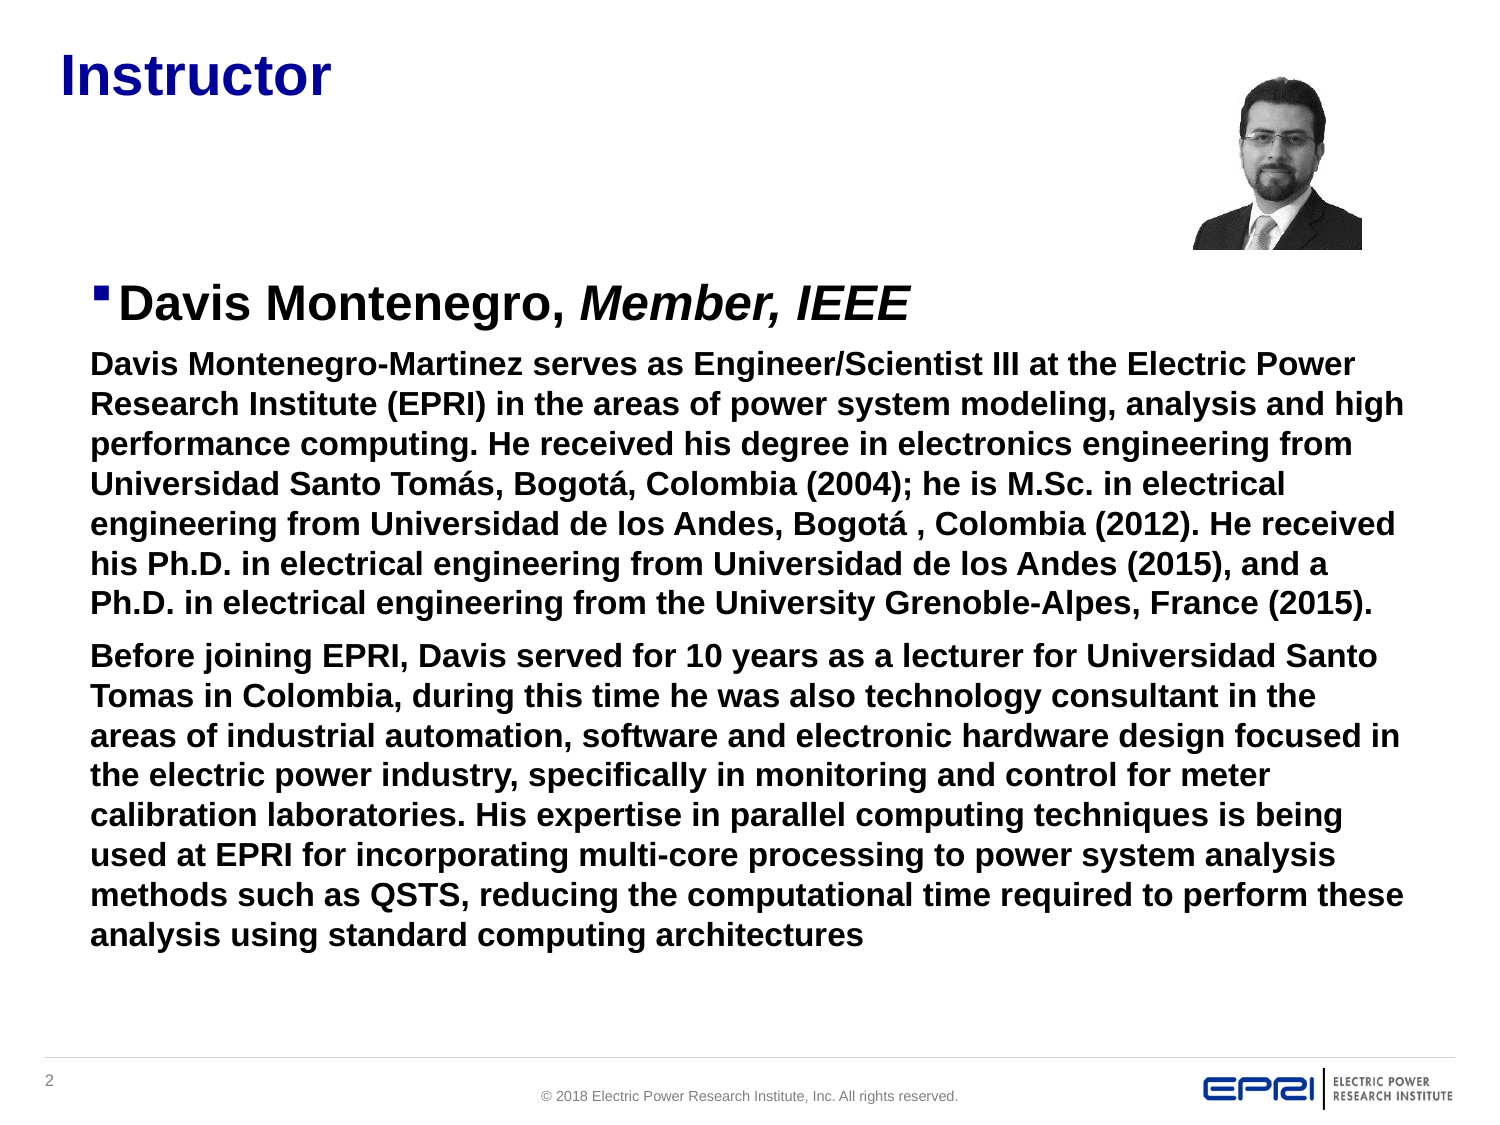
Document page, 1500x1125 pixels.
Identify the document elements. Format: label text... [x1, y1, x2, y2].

picture [1200, 1064, 1455, 1113]
title Instructor [44, 29, 1456, 151]
text_box Davis Montenegro, Member, IEEE Davis Montenegro-Martinez serves as Engineer/Scientist III at the Electric Power Research Institute (EPRI) in the areas of power system modeling, analysis and high performance computing. He received his degree in electronics engineering from Universidad Santo Tomás, Bogotá, Colombia (2004); he is M.Sc. in electrical engineering from Universidad de los Andes, Bogotá , Colombia (2012). He received his Ph.D. in electrical engineering from Universidad de los Andes (2015), and a Ph.D. in electrical engineering from the University Grenoble-Alpes, France (2015). Before joining EPRI, Davis served for 10 years as a lecturer for Universidad Santo Tomas in Colombia, during this time he was also technology consultant in the areas of industrial automation, software and electronic hardware design focused in the electric power industry, specifically in monitoring and control for meter calibration laboratories. His expertise in parallel computing techniques is being used at EPRI for incorporating multi-core processing to power system analysis methods such as QSTS, reducing the computational time required to perform these analysis using standard computing architectures [74, 262, 1425, 1005]
picture [1193, 74, 1362, 251]
